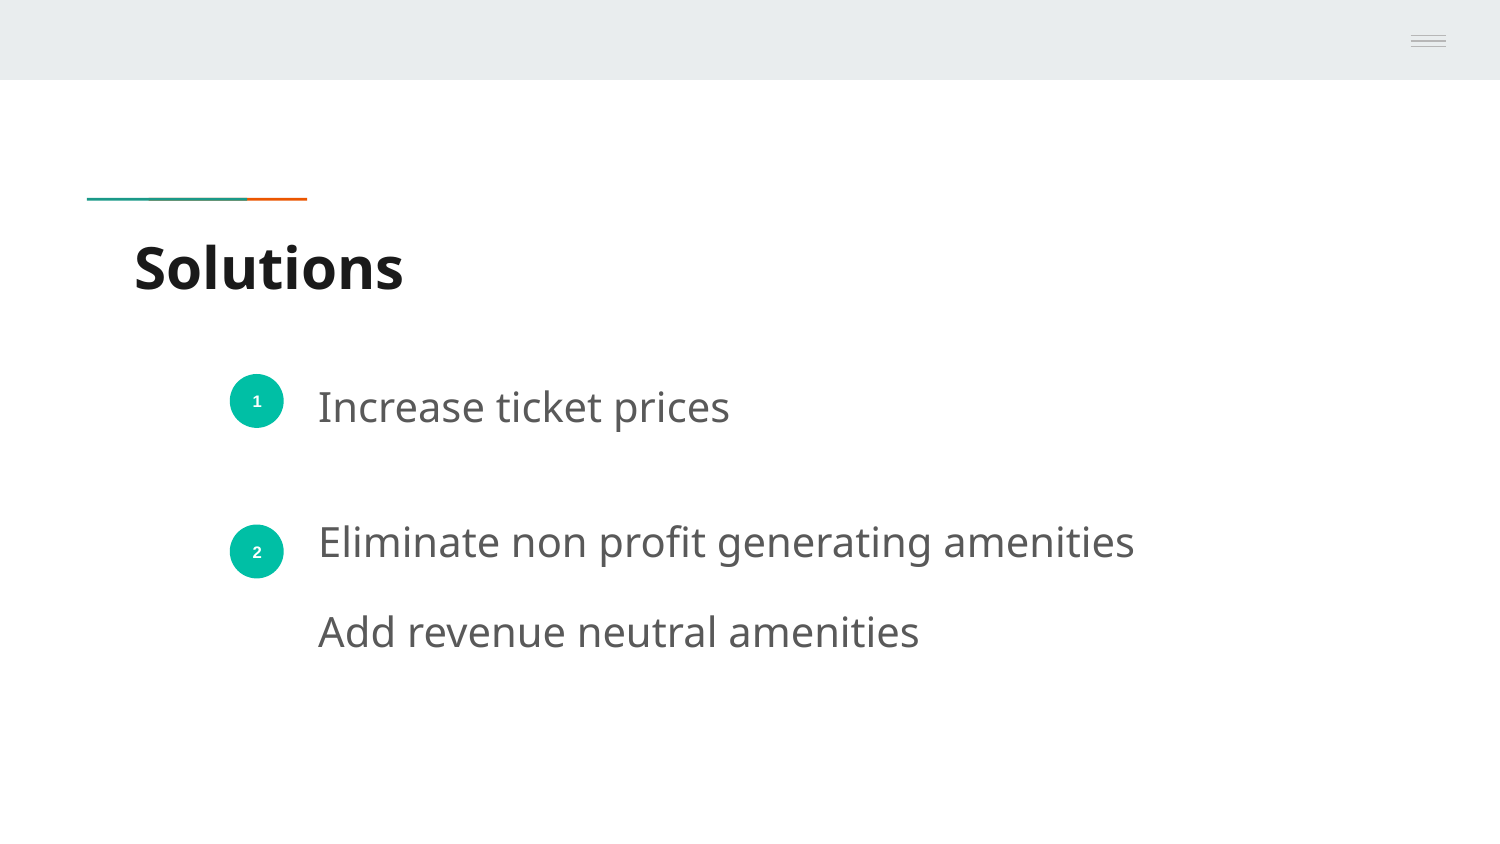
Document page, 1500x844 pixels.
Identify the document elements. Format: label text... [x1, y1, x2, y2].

title Solutions [119, 216, 1381, 305]
text_box 1 [229, 373, 284, 428]
text_box 2 [229, 524, 284, 579]
list Eliminate non profit generating amenities Add revenue neutral amenities [303, 492, 1419, 717]
list Increase ticket prices [303, 357, 1419, 492]
